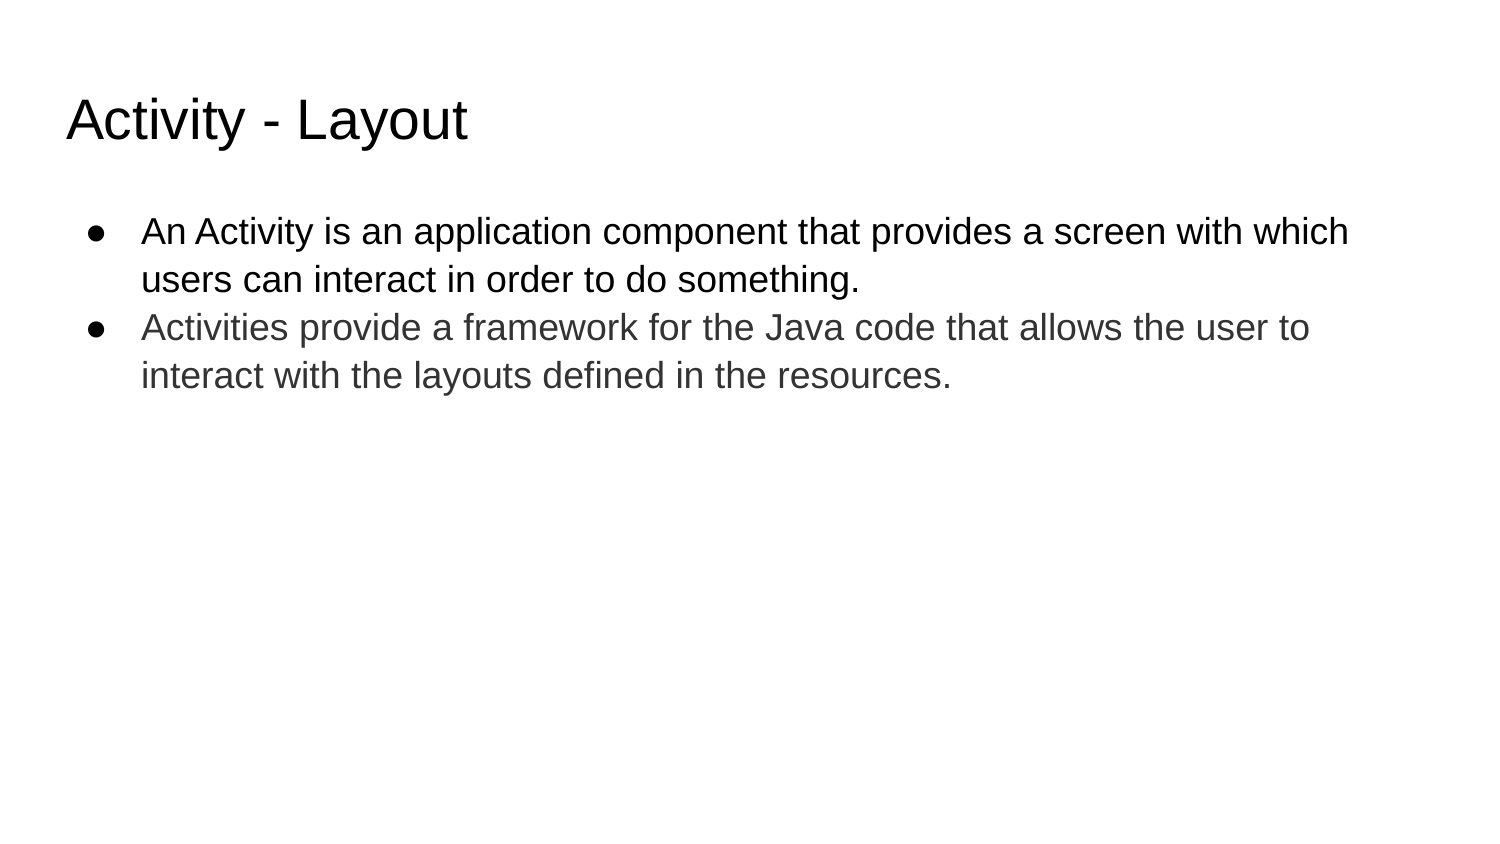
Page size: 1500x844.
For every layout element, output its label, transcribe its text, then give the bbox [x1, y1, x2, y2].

title Activity - Layout [51, 72, 1449, 167]
list An Activity is an application component that provides a screen with which users can interact in order to do something. Activities provide a framework for the Java code that allows the user to interact with the layouts defined in the resources. [51, 189, 1449, 750]
